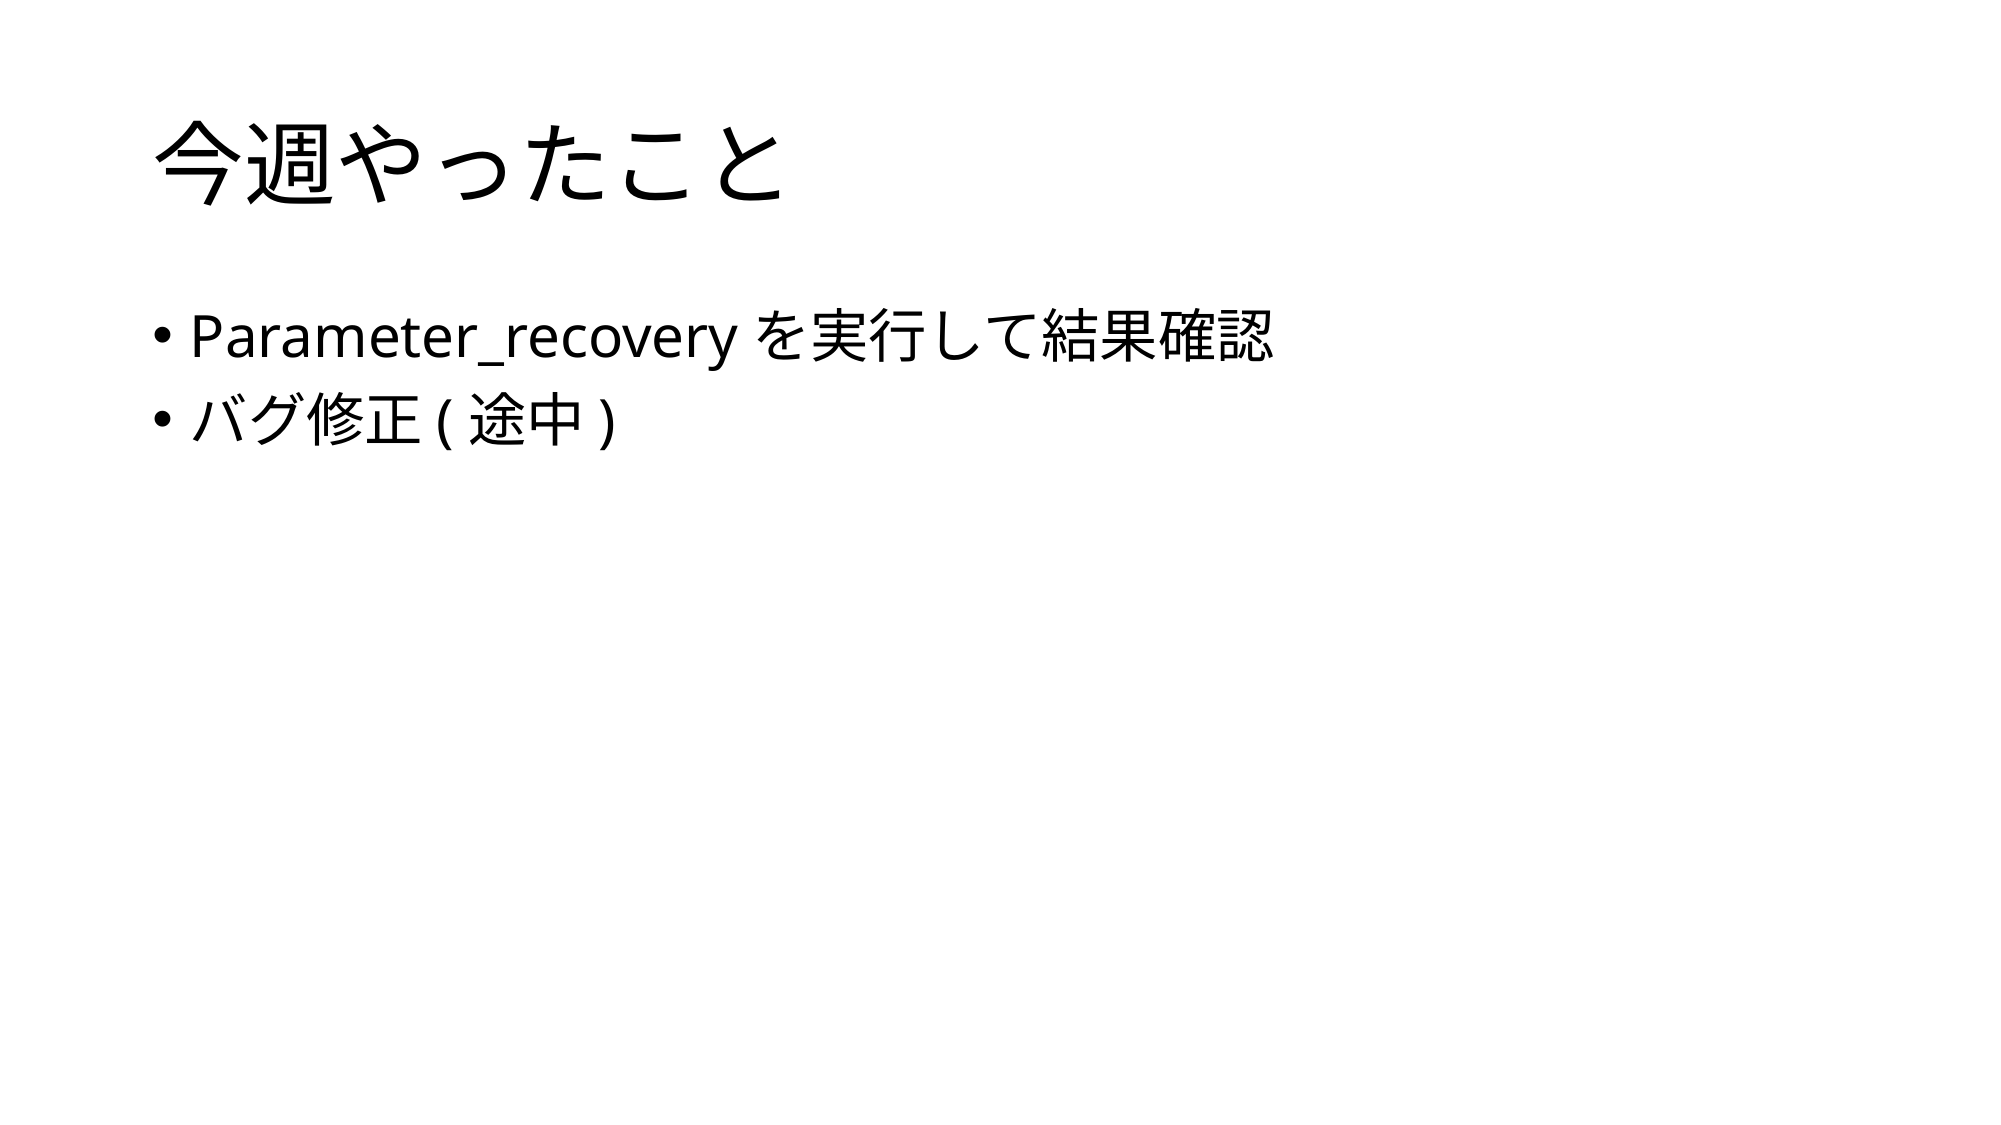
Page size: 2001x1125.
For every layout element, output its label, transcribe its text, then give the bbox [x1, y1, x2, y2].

list Parameter_recoveryを実行して結果確認 バグ修正(途中) [137, 299, 1863, 1014]
title 今週やったこと [137, 59, 1863, 278]
